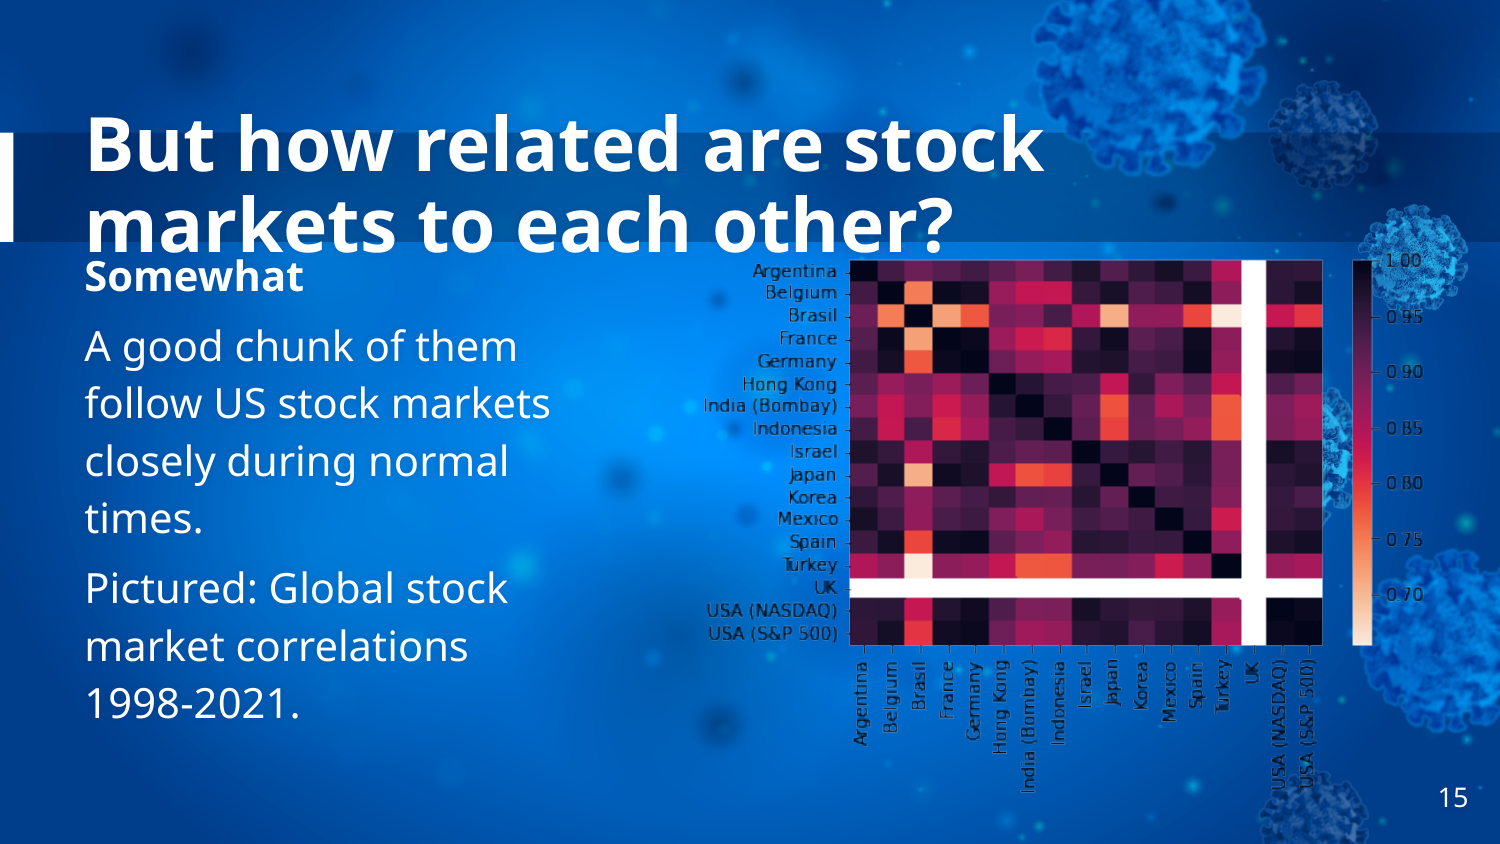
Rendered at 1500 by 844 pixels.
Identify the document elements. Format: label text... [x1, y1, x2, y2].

title But how related are stock markets to each other? [84, 132, 1130, 242]
slide_number ‹#› [1378, 766, 1469, 832]
picture [0, 0, 1500, 844]
list Somewhat A good chunk of them follow US stock markets closely during normal times. Pictured: Global stock market correlations 1998-2021. [84, 245, 576, 728]
